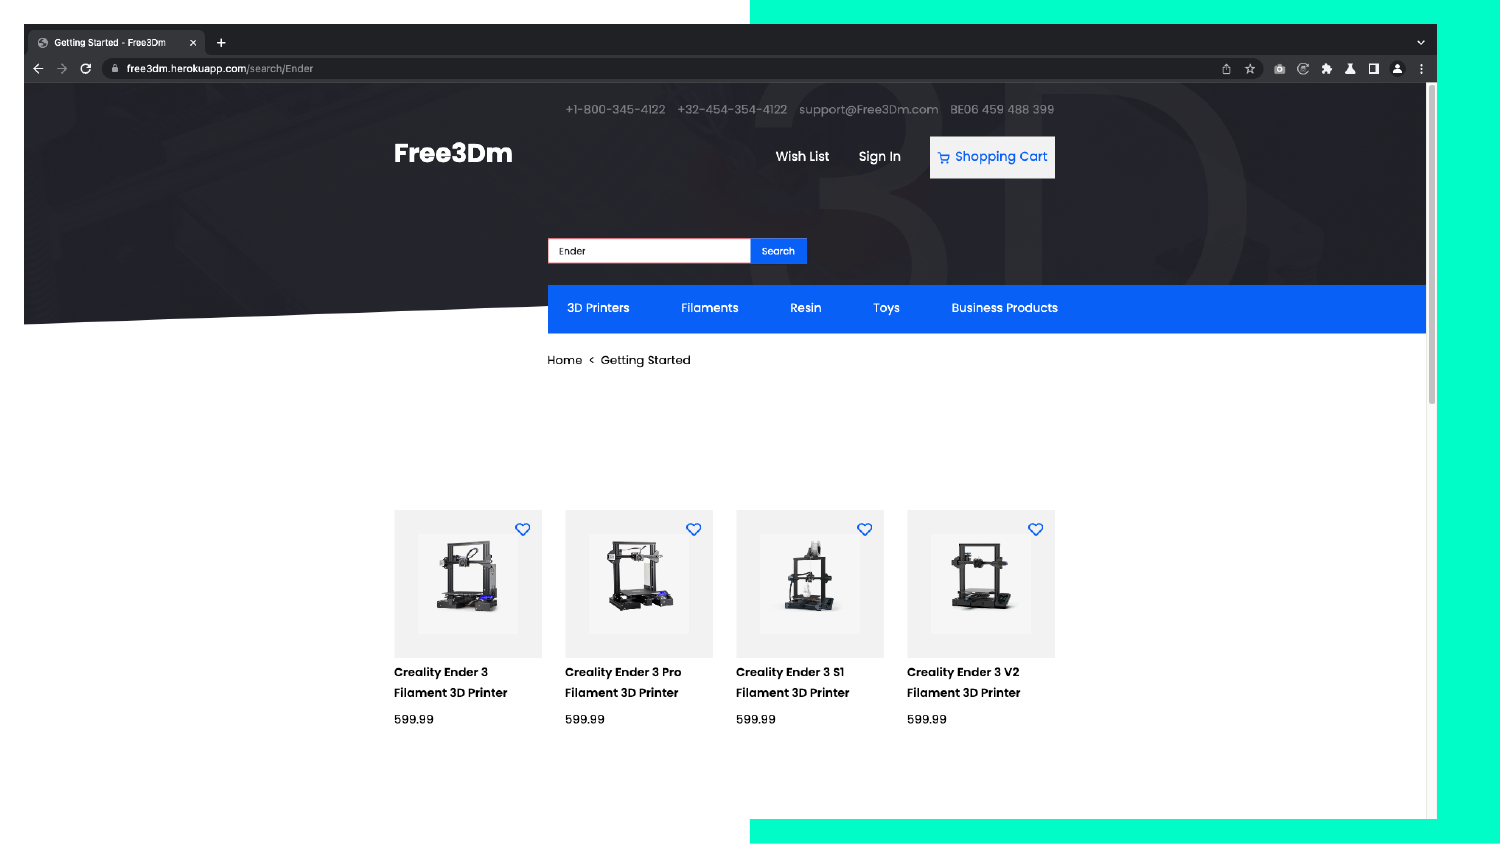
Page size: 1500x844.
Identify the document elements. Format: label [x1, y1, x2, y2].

picture [24, 24, 1437, 819]
